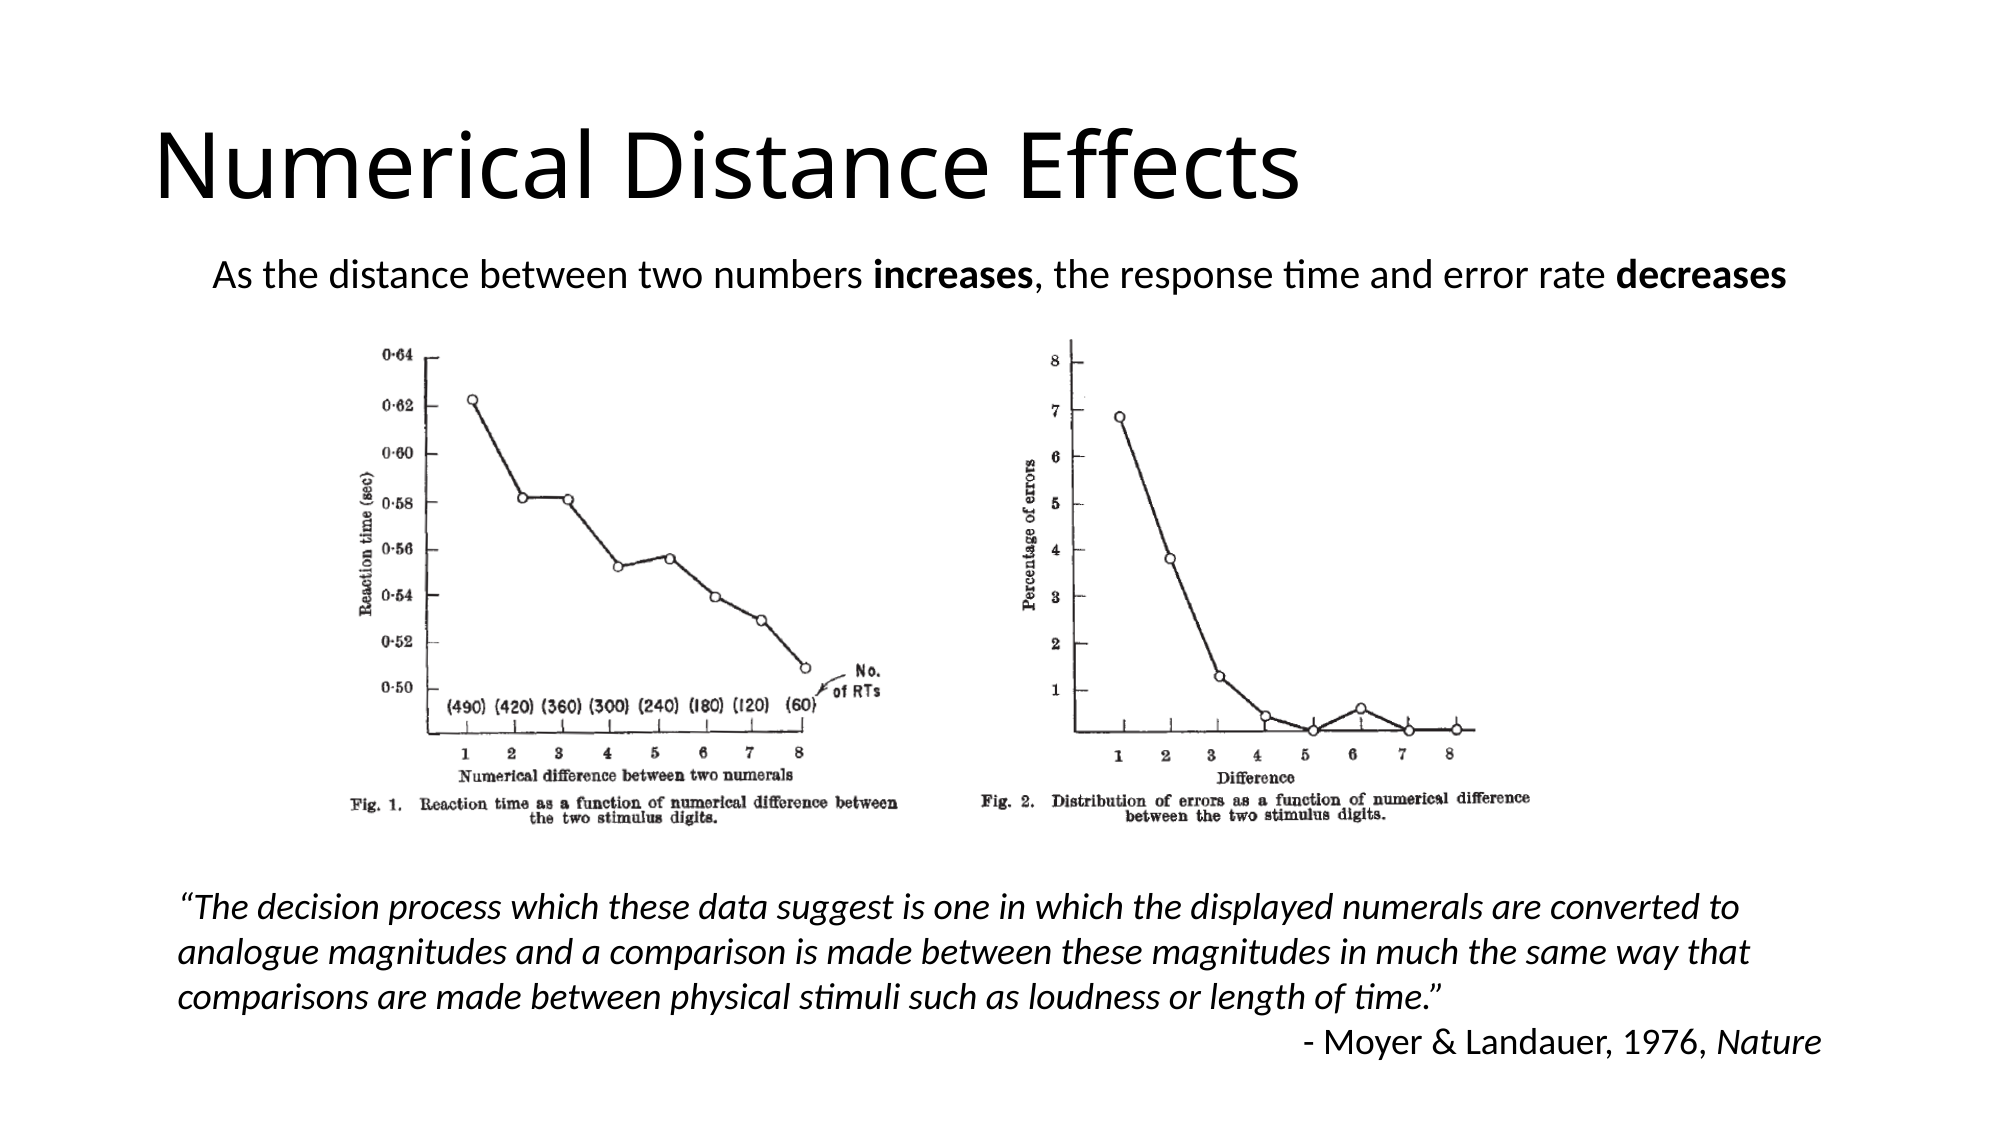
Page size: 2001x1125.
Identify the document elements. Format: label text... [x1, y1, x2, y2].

text_box “The decision process which these data suggest is one in which the displayed numerals are converted to analogue magnitudes and a comparison is made between these magnitudes in much the same way that comparisons are made between physical stimuli such as loudness or length of time.” - Moyer & Landauer, 1976, Nature [162, 874, 1837, 1070]
text_box As the distance between two numbers increases, the response time and error rate decreases [197, 238, 1803, 304]
title Numerical Distance Effects [137, 59, 1863, 278]
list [960, 311, 1561, 841]
picture [325, 339, 922, 841]
